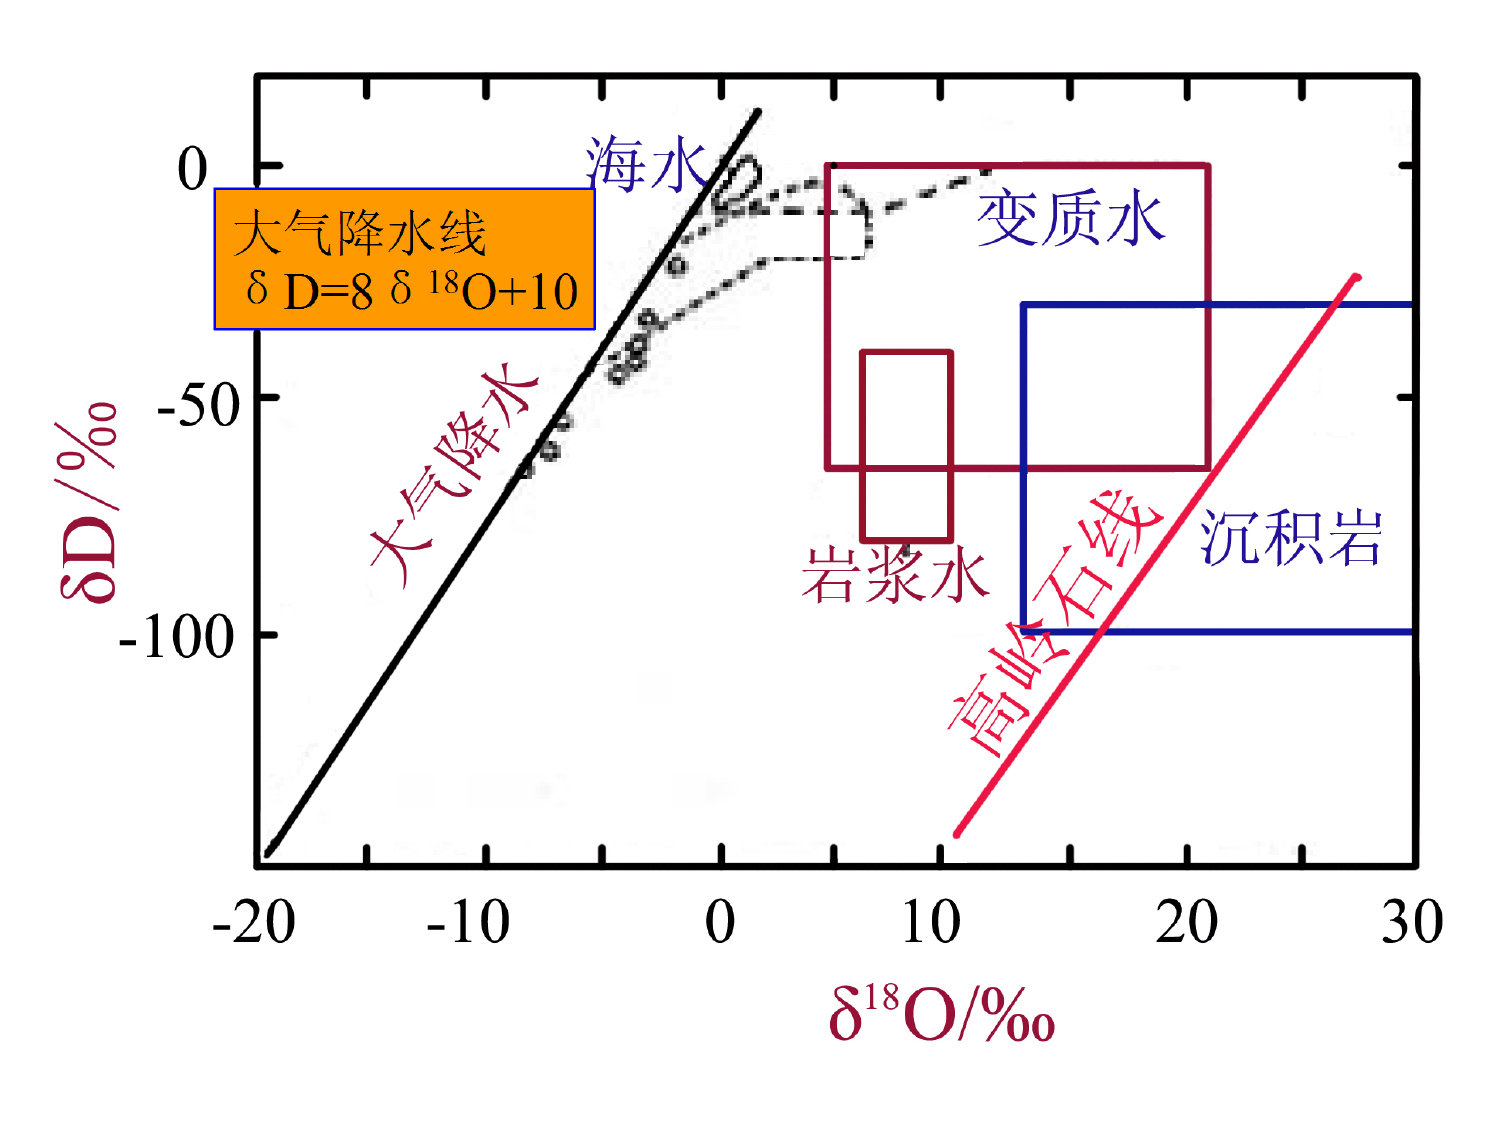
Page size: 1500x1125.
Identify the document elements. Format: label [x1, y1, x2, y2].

picture [23, 66, 1483, 1063]
